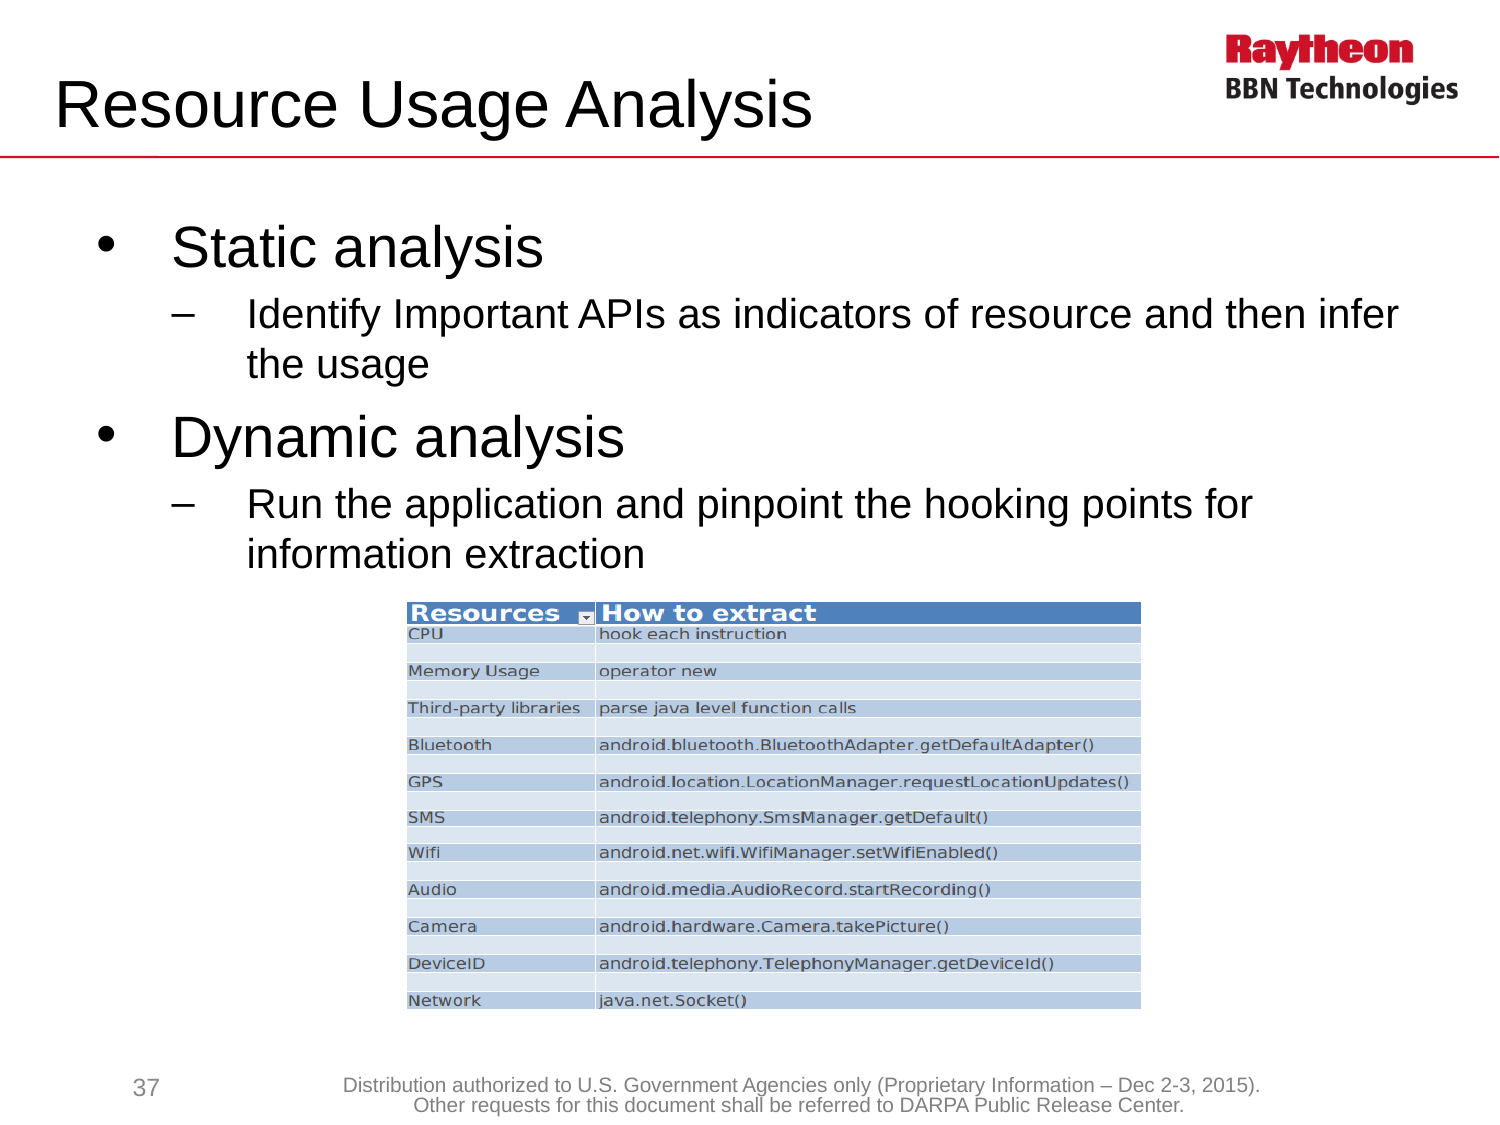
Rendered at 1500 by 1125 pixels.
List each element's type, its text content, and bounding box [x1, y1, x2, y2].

slide_number 37 [42, 1056, 251, 1116]
list Static analysis Identify Important APIs as indicators of resource and then infer the usage Dynamic analysis Run the application and pinpoint the hooking points for information extraction [81, 201, 1432, 1035]
title Resource Usage Analysis [39, 44, 1390, 158]
picture [407, 602, 1141, 1009]
picture [1222, 31, 1460, 108]
